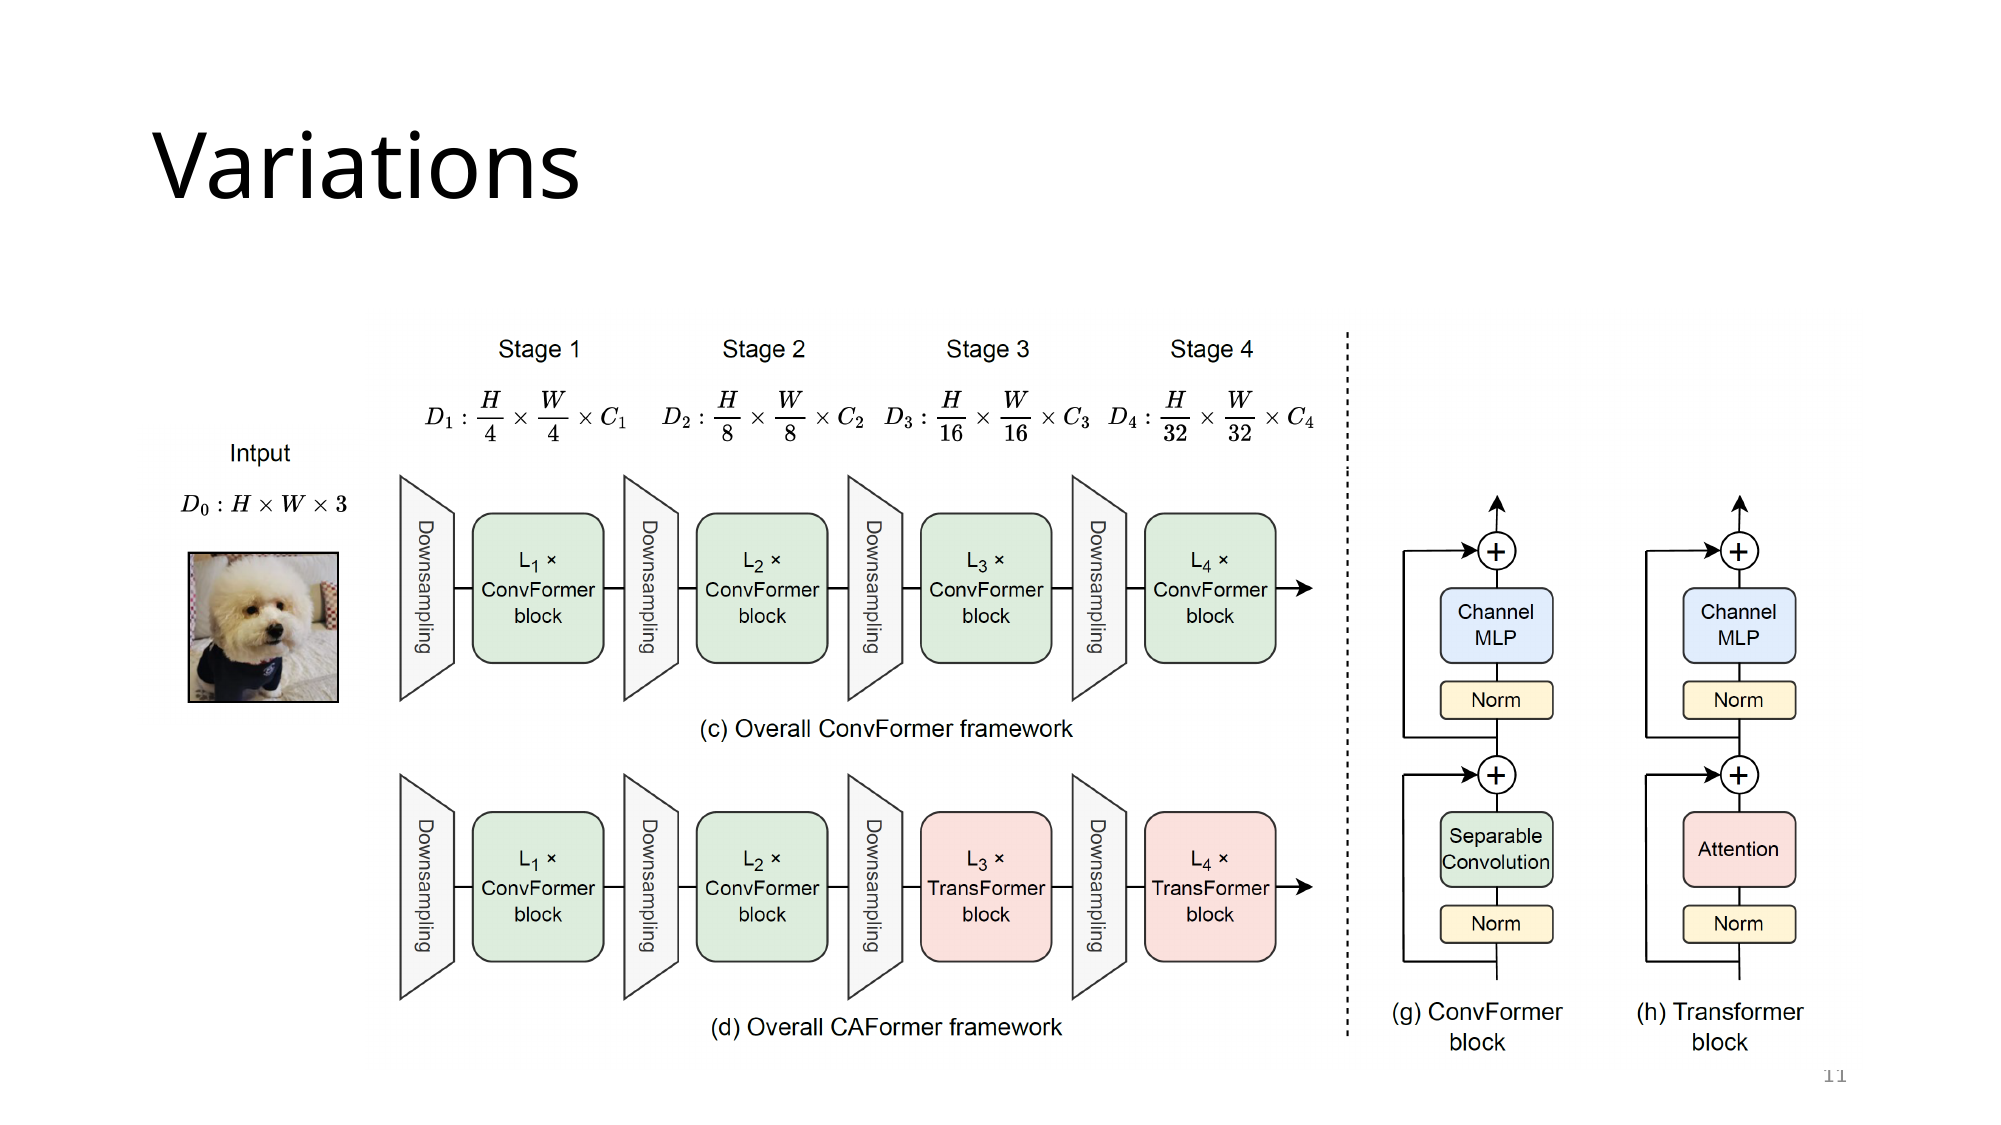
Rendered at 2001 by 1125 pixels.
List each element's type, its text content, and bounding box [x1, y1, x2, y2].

title Variations [137, 59, 1863, 278]
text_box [137, 308, 1863, 1070]
slide_number 11 [1412, 1070, 1863, 1103]
